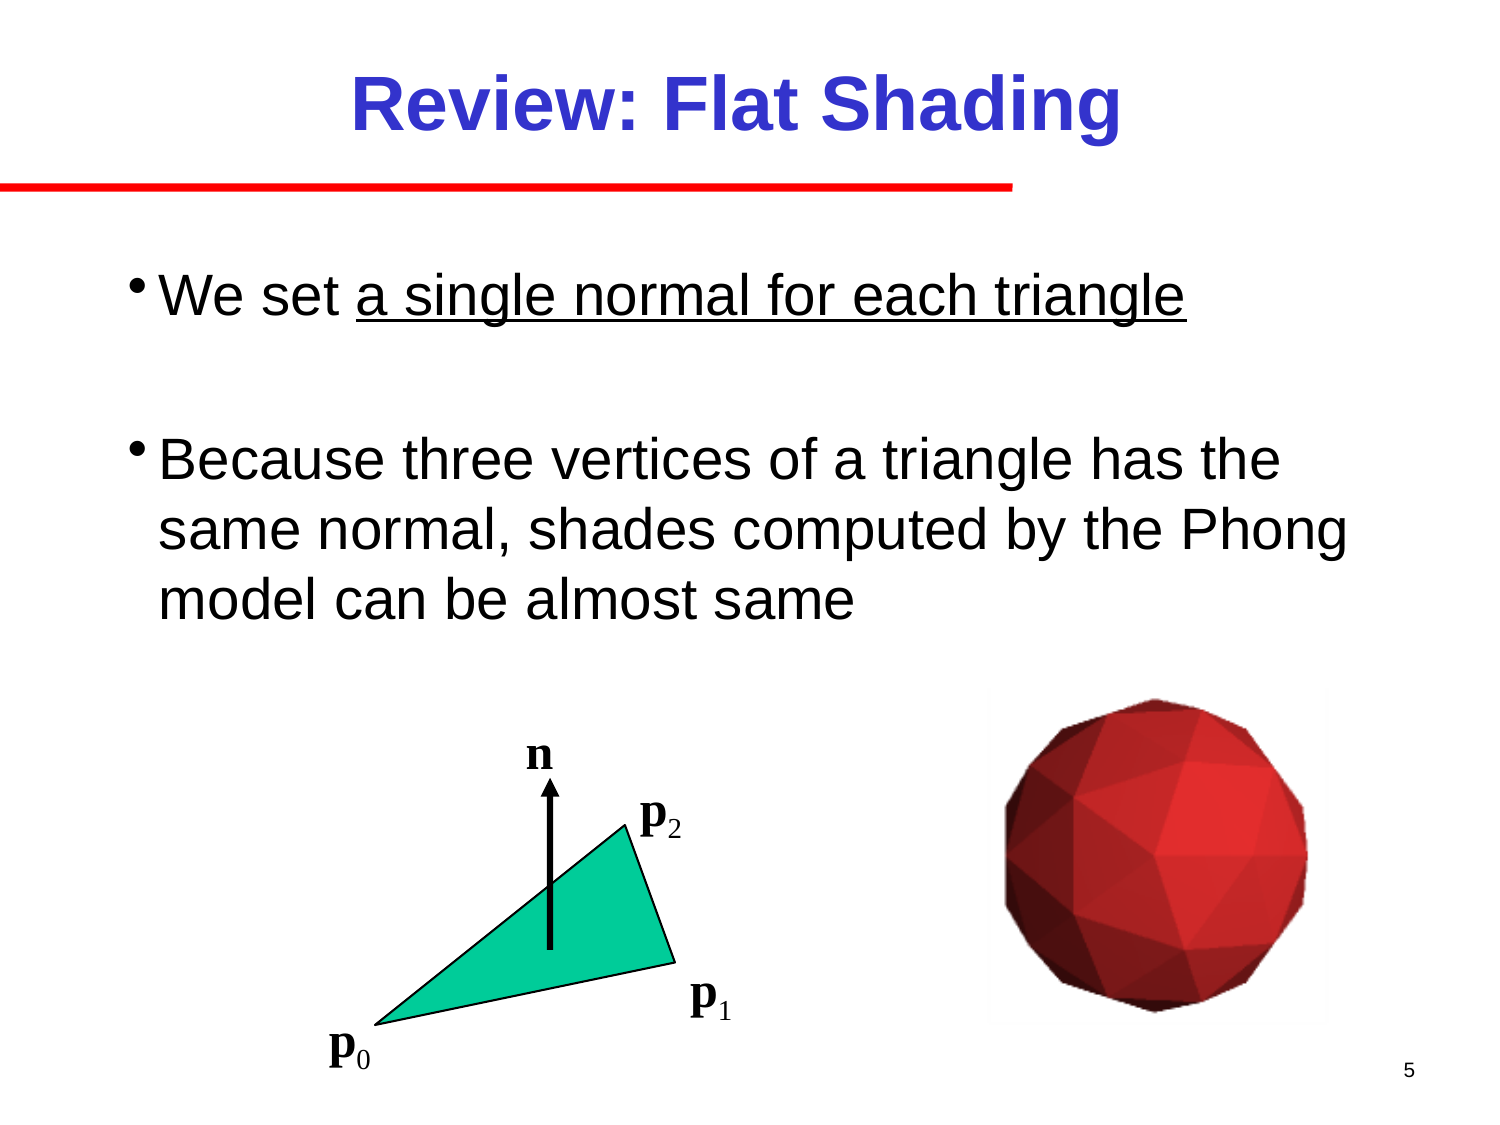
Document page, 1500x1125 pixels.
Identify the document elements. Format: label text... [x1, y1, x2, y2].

text_box p0 [313, 999, 386, 1083]
text_box p1 [674, 949, 750, 1038]
text_box [543, 788, 557, 950]
list We set a single normal for each triangle Because three vertices of a triangle has the same normal, shades computed by the Phong model can be almost same [112, 249, 1388, 1025]
text_box p2 [624, 768, 700, 857]
title Review: Flat Shading [0, 12, 1475, 188]
text_box [386, 825, 674, 1023]
picture [912, 602, 1398, 1104]
text_box n [510, 712, 569, 788]
